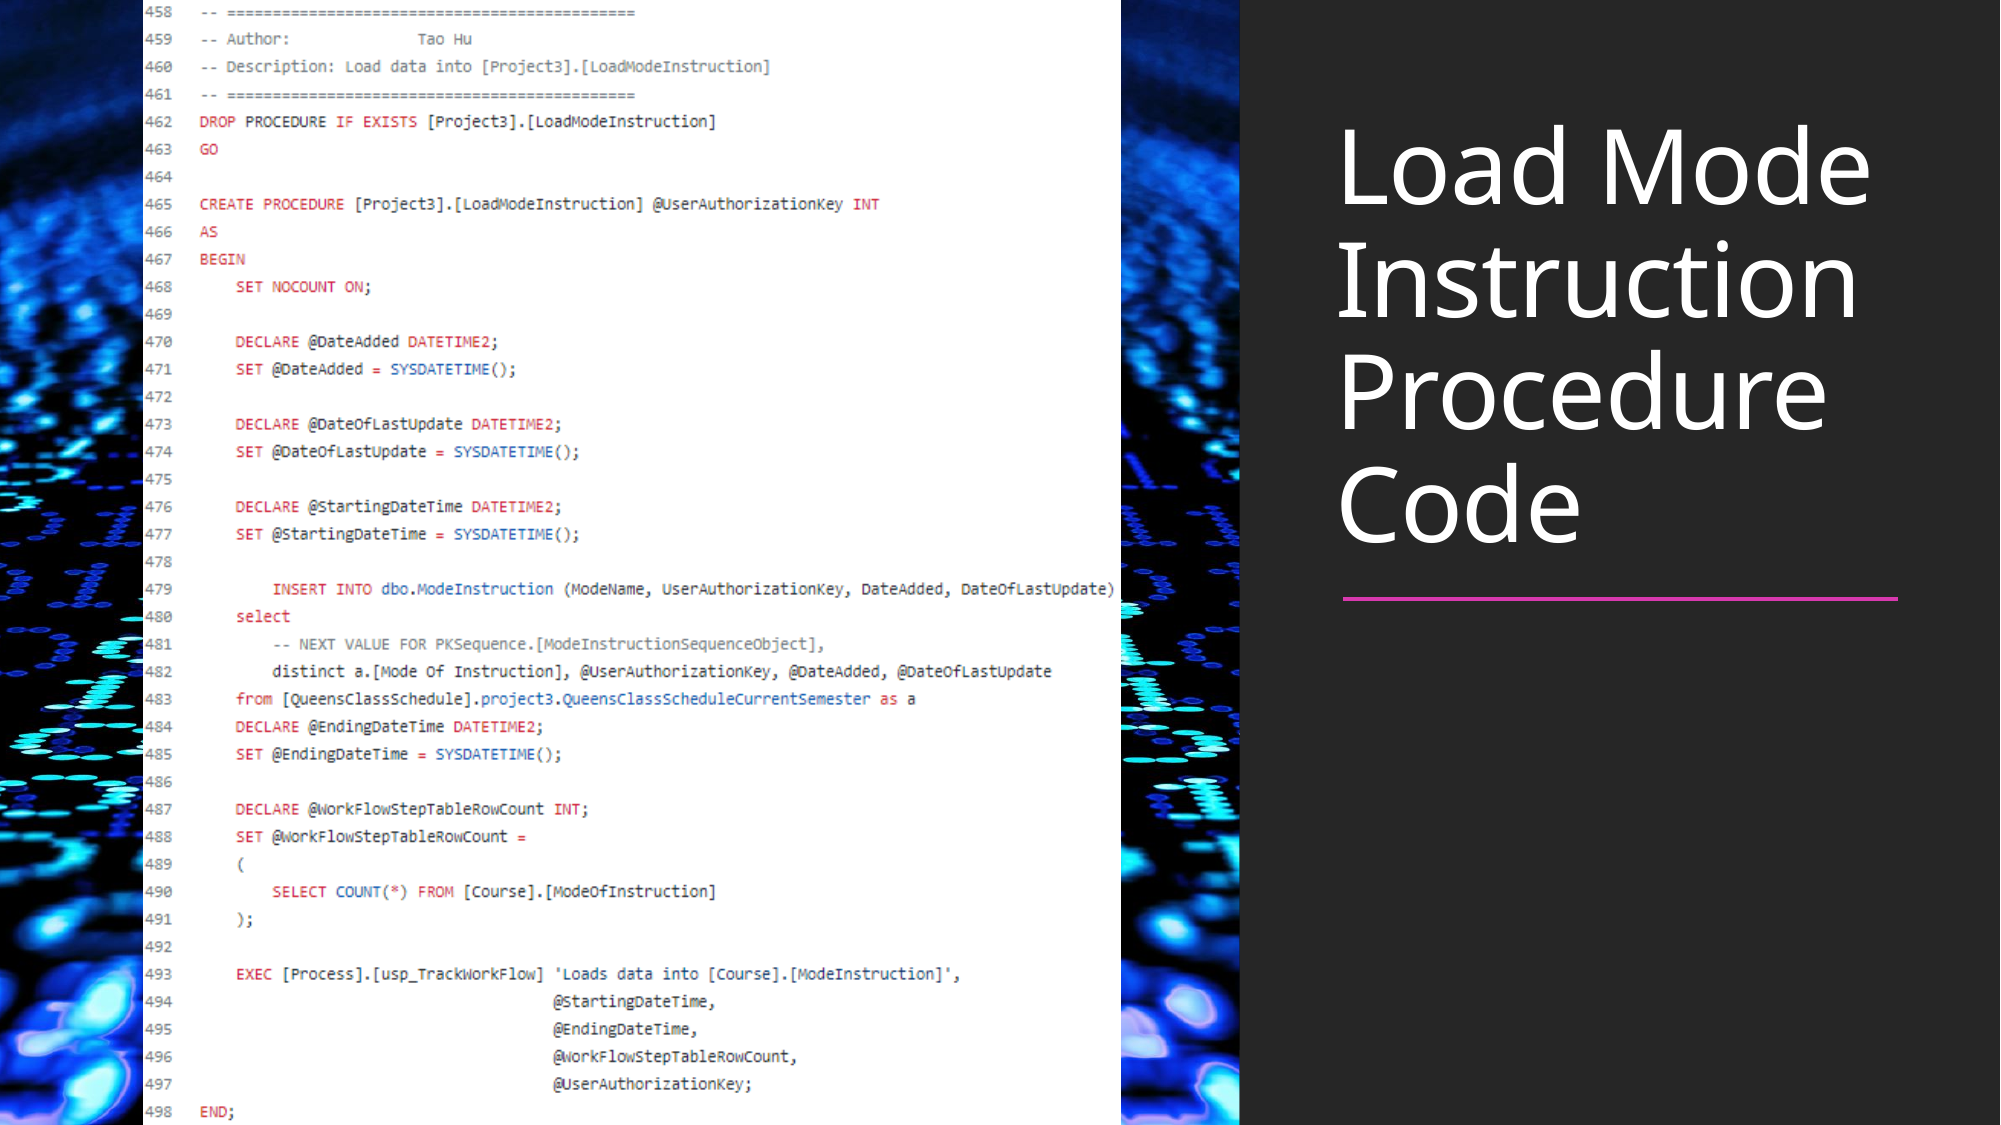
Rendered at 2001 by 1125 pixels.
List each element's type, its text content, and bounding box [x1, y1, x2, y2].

picture [0, 0, 1241, 1125]
title Load Mode Instruction Procedure Code [1320, 104, 1921, 573]
text_box [1245, 0, 2000, 1125]
